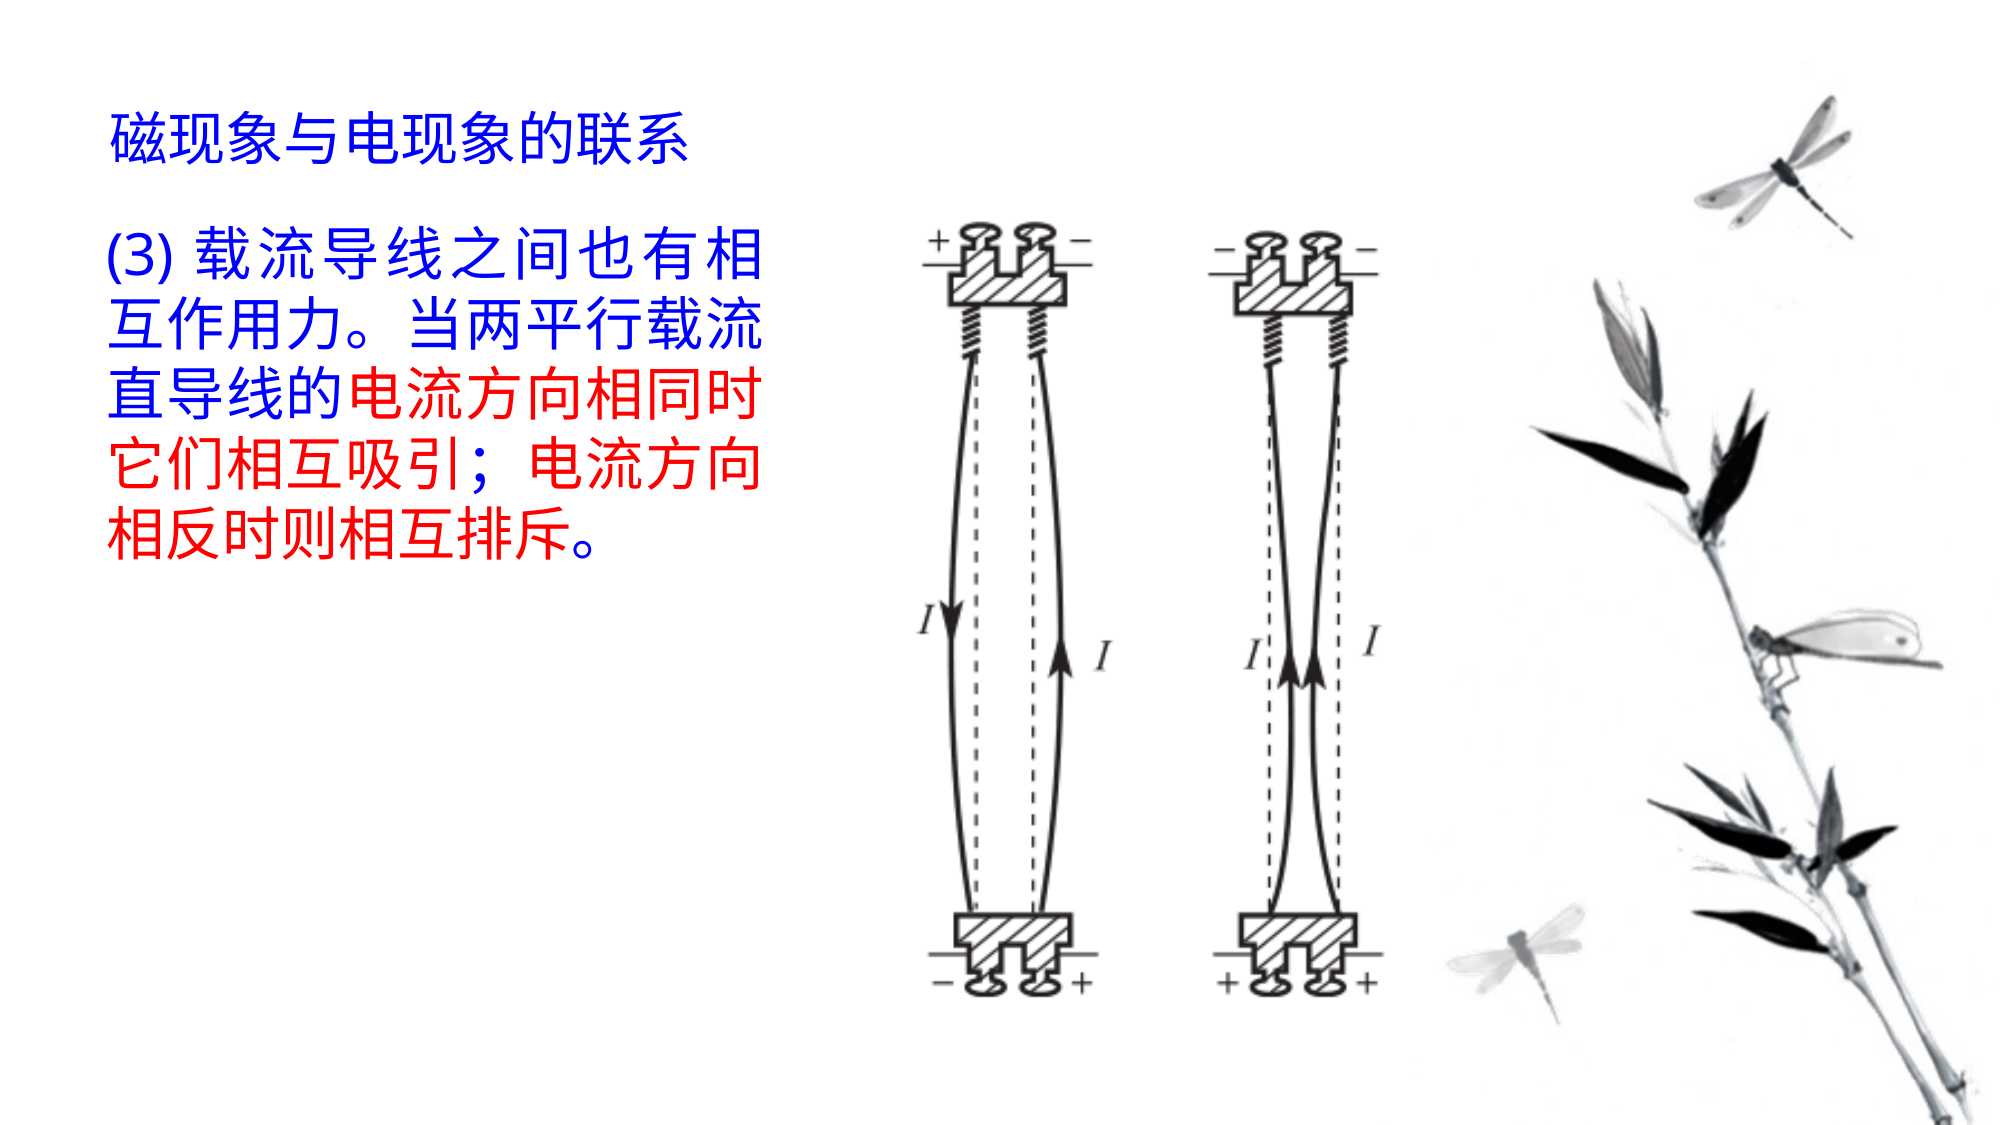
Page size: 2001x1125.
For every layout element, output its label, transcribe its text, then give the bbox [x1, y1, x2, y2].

picture [885, 61, 2000, 1125]
text_box 磁现象与电现象的联系 [94, 94, 707, 180]
text_box (3)载流导线之间也有相互作用力。当两平行载流直导线的电流方向相同时它们相互吸引；电流方向相反时则相互排斥。 [91, 209, 779, 575]
